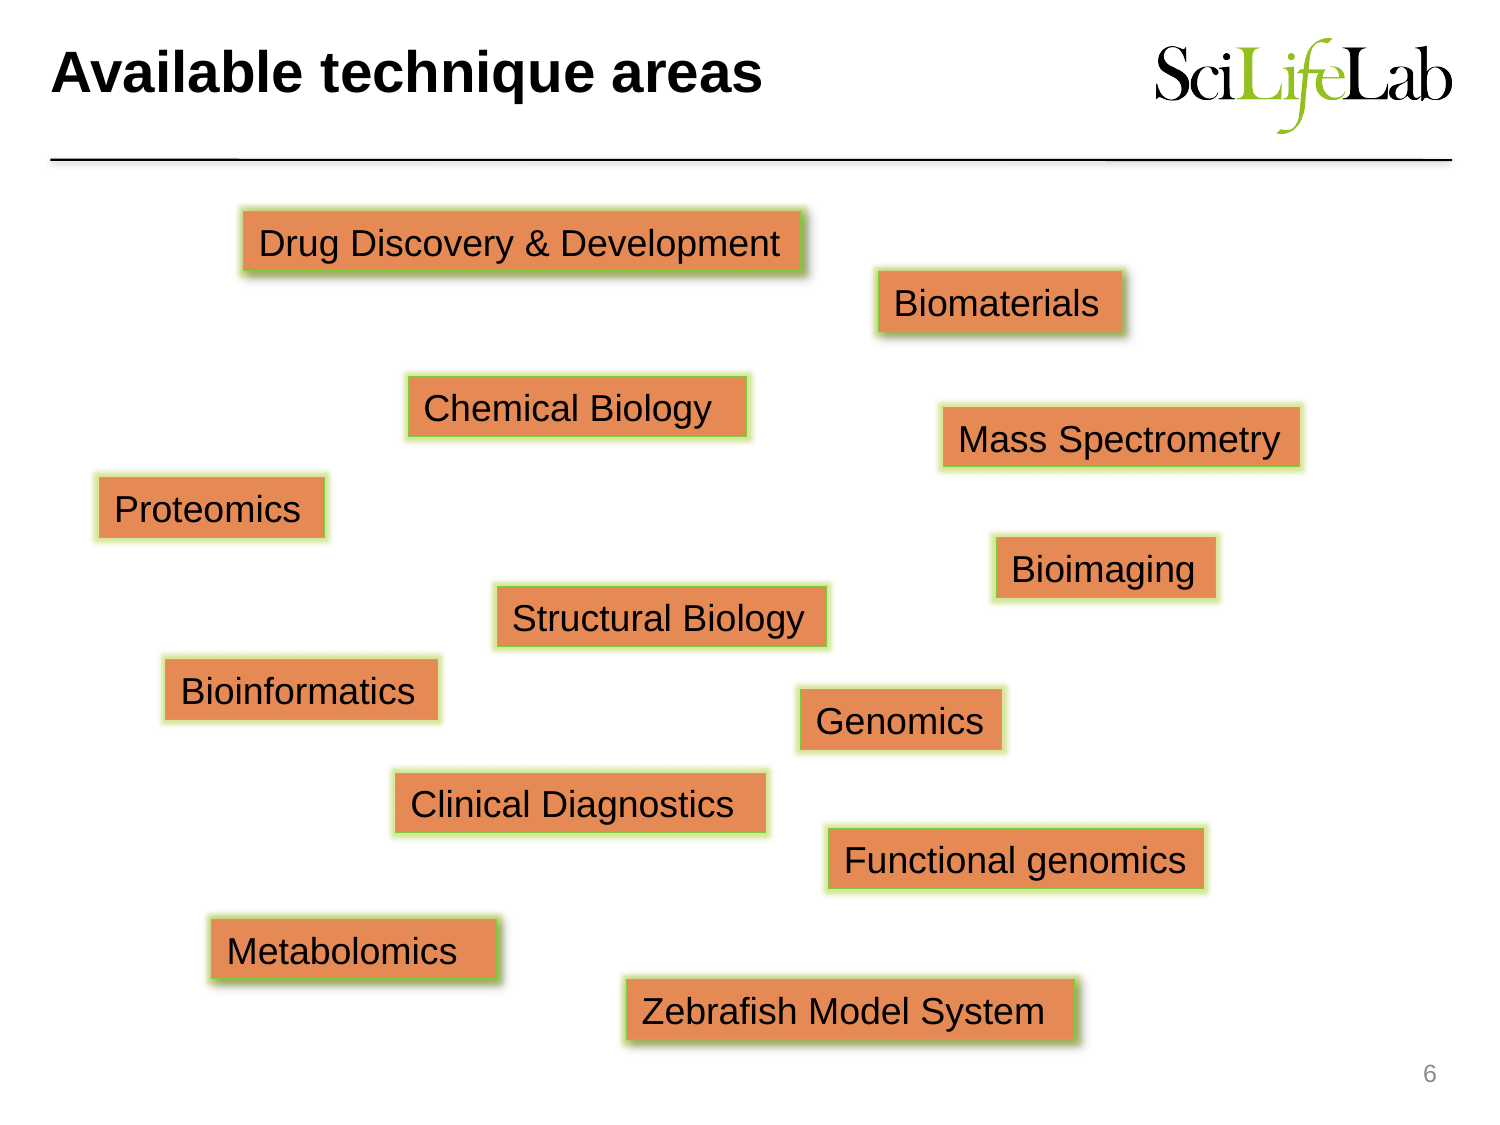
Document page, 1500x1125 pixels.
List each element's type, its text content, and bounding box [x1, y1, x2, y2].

picture [1156, 38, 1452, 134]
slide_number 6 [1074, 1042, 1452, 1103]
text_box Chemical Biology [408, 376, 747, 437]
text_box Bioimaging [996, 537, 1216, 598]
text_box Mass Spectrometry [943, 407, 1300, 467]
text_box Bioinformatics [165, 659, 438, 720]
title Available technique areas [50, 34, 1075, 128]
text_box Clinical Diagnostics [395, 773, 766, 833]
text_box Structural Biology [497, 586, 827, 647]
text_box Genomics [800, 689, 1002, 750]
text_box Metabolomics [211, 919, 497, 979]
text_box Proteomics [99, 477, 325, 538]
text_box Functional genomics [828, 828, 1204, 889]
text_box Biomaterials [878, 271, 1122, 332]
text_box Drug Discovery & Development [243, 211, 801, 271]
text_box Zebrafish Model System [626, 979, 1075, 1040]
